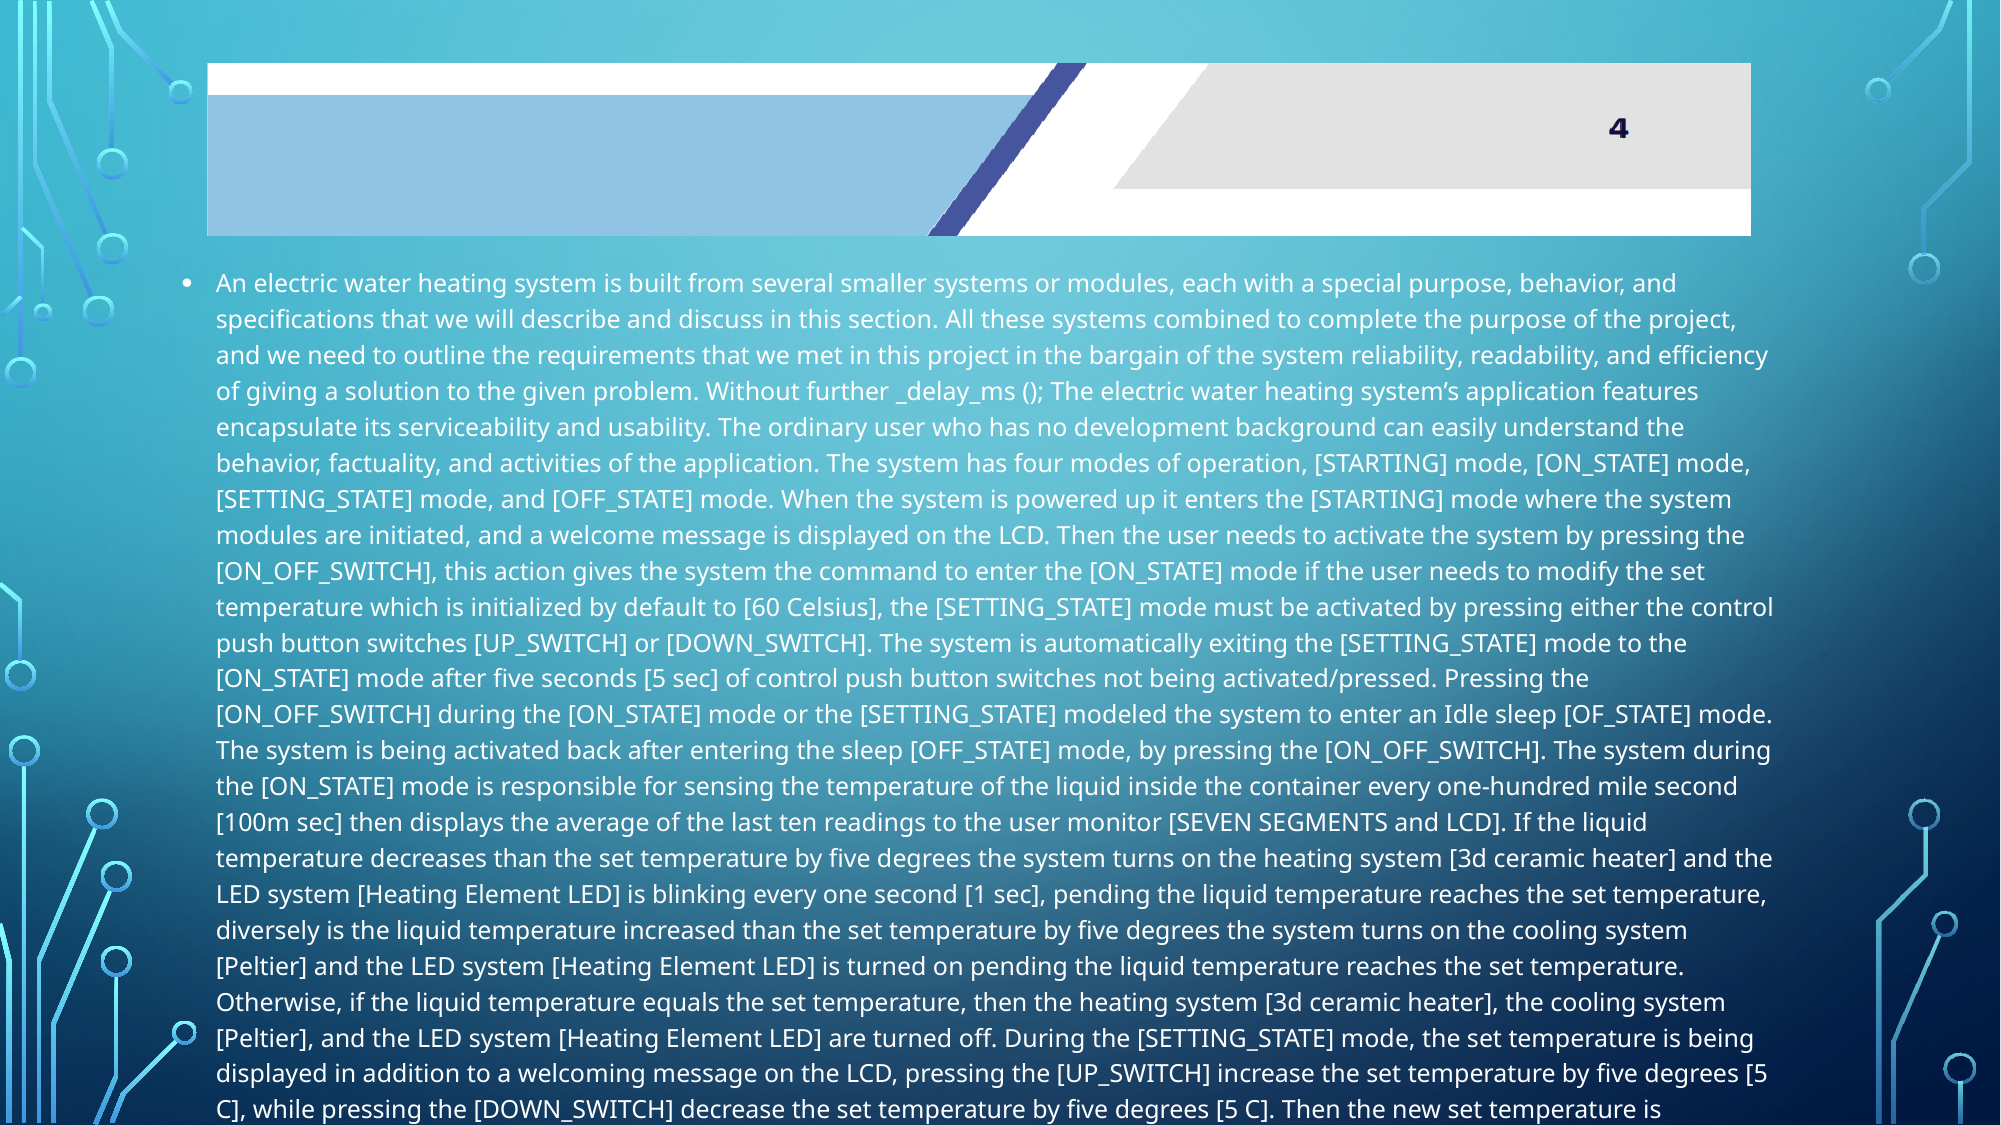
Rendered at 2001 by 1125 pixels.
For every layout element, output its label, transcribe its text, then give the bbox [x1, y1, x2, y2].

list An electric water heating system is built from several smaller systems or modules, each with a special purpose, behavior, and specifications that we will describe and discuss in this section. All these systems combined to complete the purpose of the project, and we need to outline the requirements that we met in this project in the bargain of the system reliability, readability, and efficiency of giving a solution to the given problem. Without further _delay_ms (); The electric water heating system’s application features encapsulate its serviceability and usability. The ordinary user who has no development background can easily understand the behavior, factuality, and activities of the application. The system has four modes of operation, [STARTING] mode, [ON_STATE] mode, [SETTING_STATE] mode, and [OFF_STATE] mode. When the system is powered up it enters the [STARTING] mode where the system modules are initiated, and a welcome message is displayed on the LCD. Then the user needs to activate the system by pressing the [ON_OFF_SWITCH], this action gives the system the command to enter the [ON_STATE] mode if the user needs to modify the set temperature which is initialized by default to [60 Celsius], the [SETTING_STATE] mode must be activated by pressing either the control push button switches [UP_SWITCH] or [DOWN_SWITCH]. The system is automatically exiting the [SETTING_STATE] mode to the [ON_STATE] mode after five seconds [5 sec] of control push button switches not being activated/pressed. Pressing the [ON_OFF_SWITCH] during the [ON_STATE] mode or the [SETTING_STATE] modeled the system to enter an Idle sleep [OF_STATE] mode. The system is being activated back after entering the sleep [OFF_STATE] mode, by pressing the [ON_OFF_SWITCH]. The system during the [ON_STATE] mode is responsible for sensing the temperature of the liquid inside the container every one-hundred mile second [100m sec] then displays the average of the last ten readings to the user monitor [SEVEN SEGMENTS and LCD]. If the liquid temperature decreases than the set temperature by five degrees the system turns on the heating system [3d ceramic heater] and the LED system [Heating Element LED] is blinking every one second [1 sec], pending the liquid temperature reaches the set temperature, diversely is the liquid temperature increased than the set temperature by five degrees the system turns on the cooling system [Peltier] and the LED system [Heating Element LED] is turned on pending the liquid temperature reaches the set temperature. Otherwise, if the liquid temperature equals the set temperature, then the heating system [3d ceramic heater], the cooling system [Peltier], and the LED system [Heating Element LED] are turned off. During the [SETTING_STATE] mode, the set temperature is being displayed in addition to a welcoming message on the LCD, pressing the [UP_SWITCH] increase the set temperature by five degrees [5 C], while pressing the [DOWN_SWITCH] decrease the set temperature by five degrees [5 C]. Then the new set temperature is displayed on both the [LCD] and the two [SEVEN SEGMENTS] -which blink every five seconds [5 sec]- and saved in the system memory as the set temperature of operation is updated to be used after the system is turned. Entering the sleeping [OFF_STATE] mode disables the monitoring systems [LED_SYSTEM], [LCD], and [SEVEN SEGMENTS]. The system is activated back if the [ON_OFF_SWITCH] is pressed during this mode to the [ON_STATE] mode. [166, 254, 1792, 1125]
picture [207, 62, 1752, 236]
